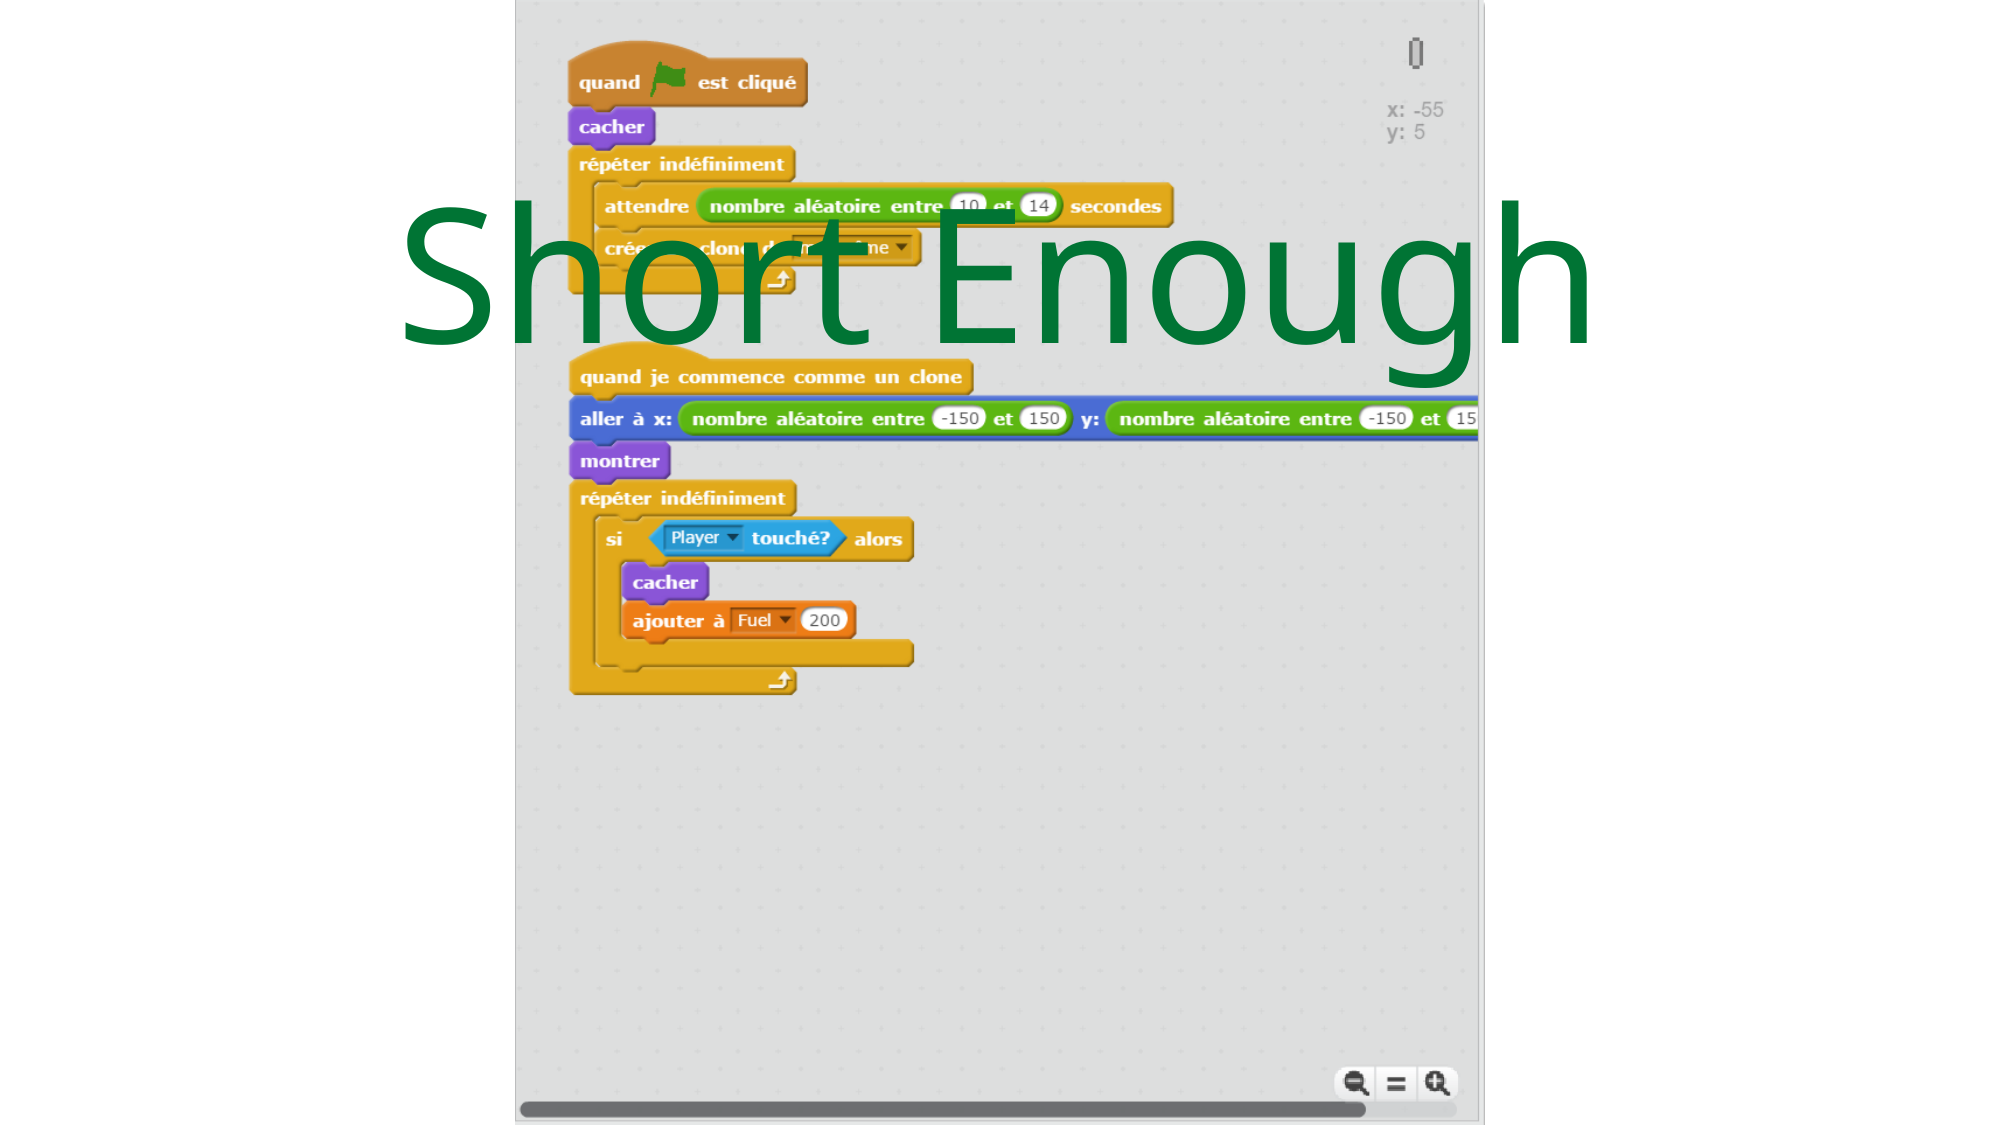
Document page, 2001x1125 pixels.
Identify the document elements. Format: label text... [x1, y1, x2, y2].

title Short Enough [1485, 0, 2000, 392]
picture [514, 0, 1485, 1125]
title Short Enough [0, 0, 514, 392]
